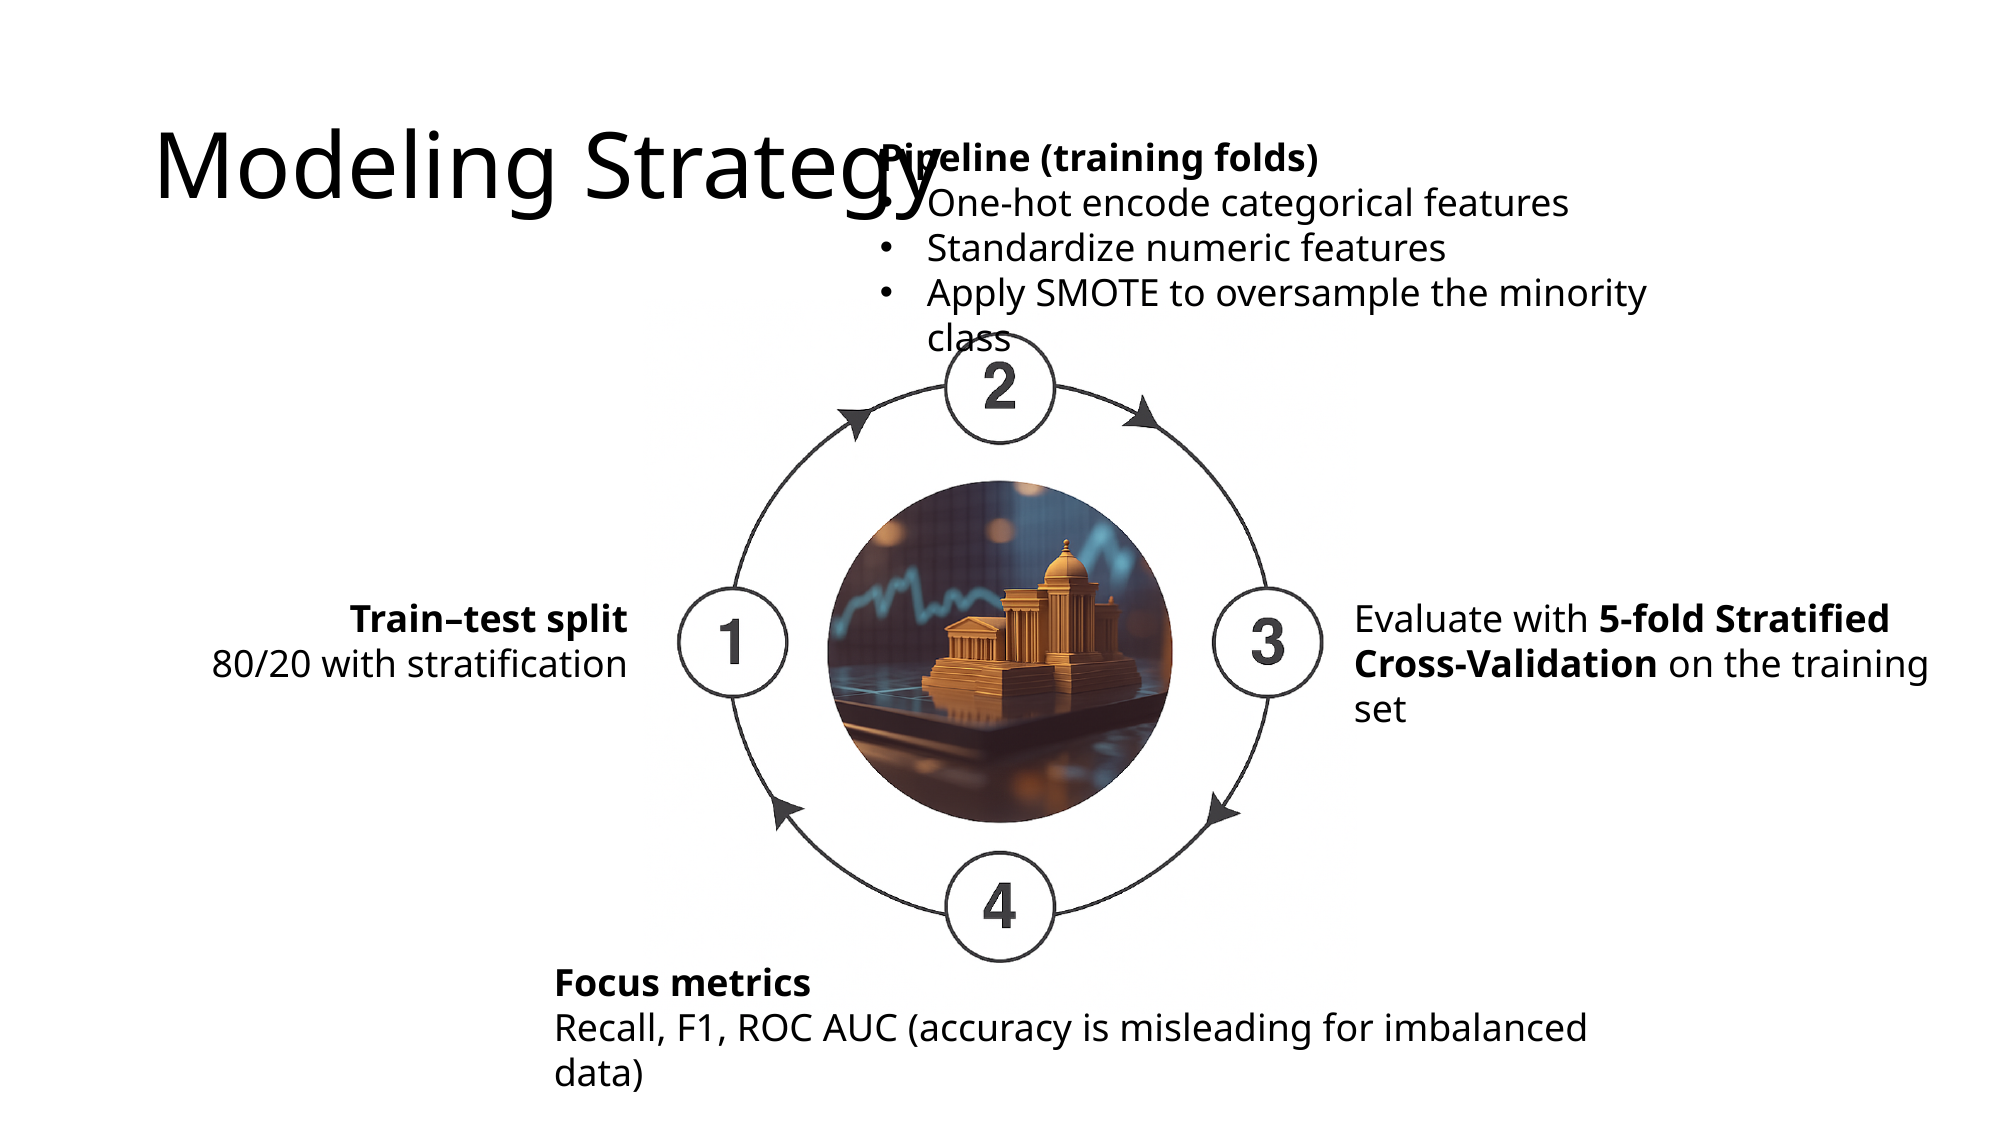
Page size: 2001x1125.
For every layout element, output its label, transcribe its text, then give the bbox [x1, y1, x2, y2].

text_box Evaluate with 5-fold Stratified Cross-Validation on the training set [1358, 587, 1974, 738]
text_box Pipeline (training folds) One-hot encode categorical features Standardize numeric features Apply SMOTE to oversample the minority class [865, 126, 1746, 412]
text_box Focus metrics Recall, F1, ROC AUC (accuracy is misleading for imbalanced data) [539, 952, 1637, 1102]
title Modeling Strategy [137, 59, 1863, 278]
text_box Train–test split 80/20 with stratification [137, 587, 642, 693]
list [642, 298, 1358, 1014]
